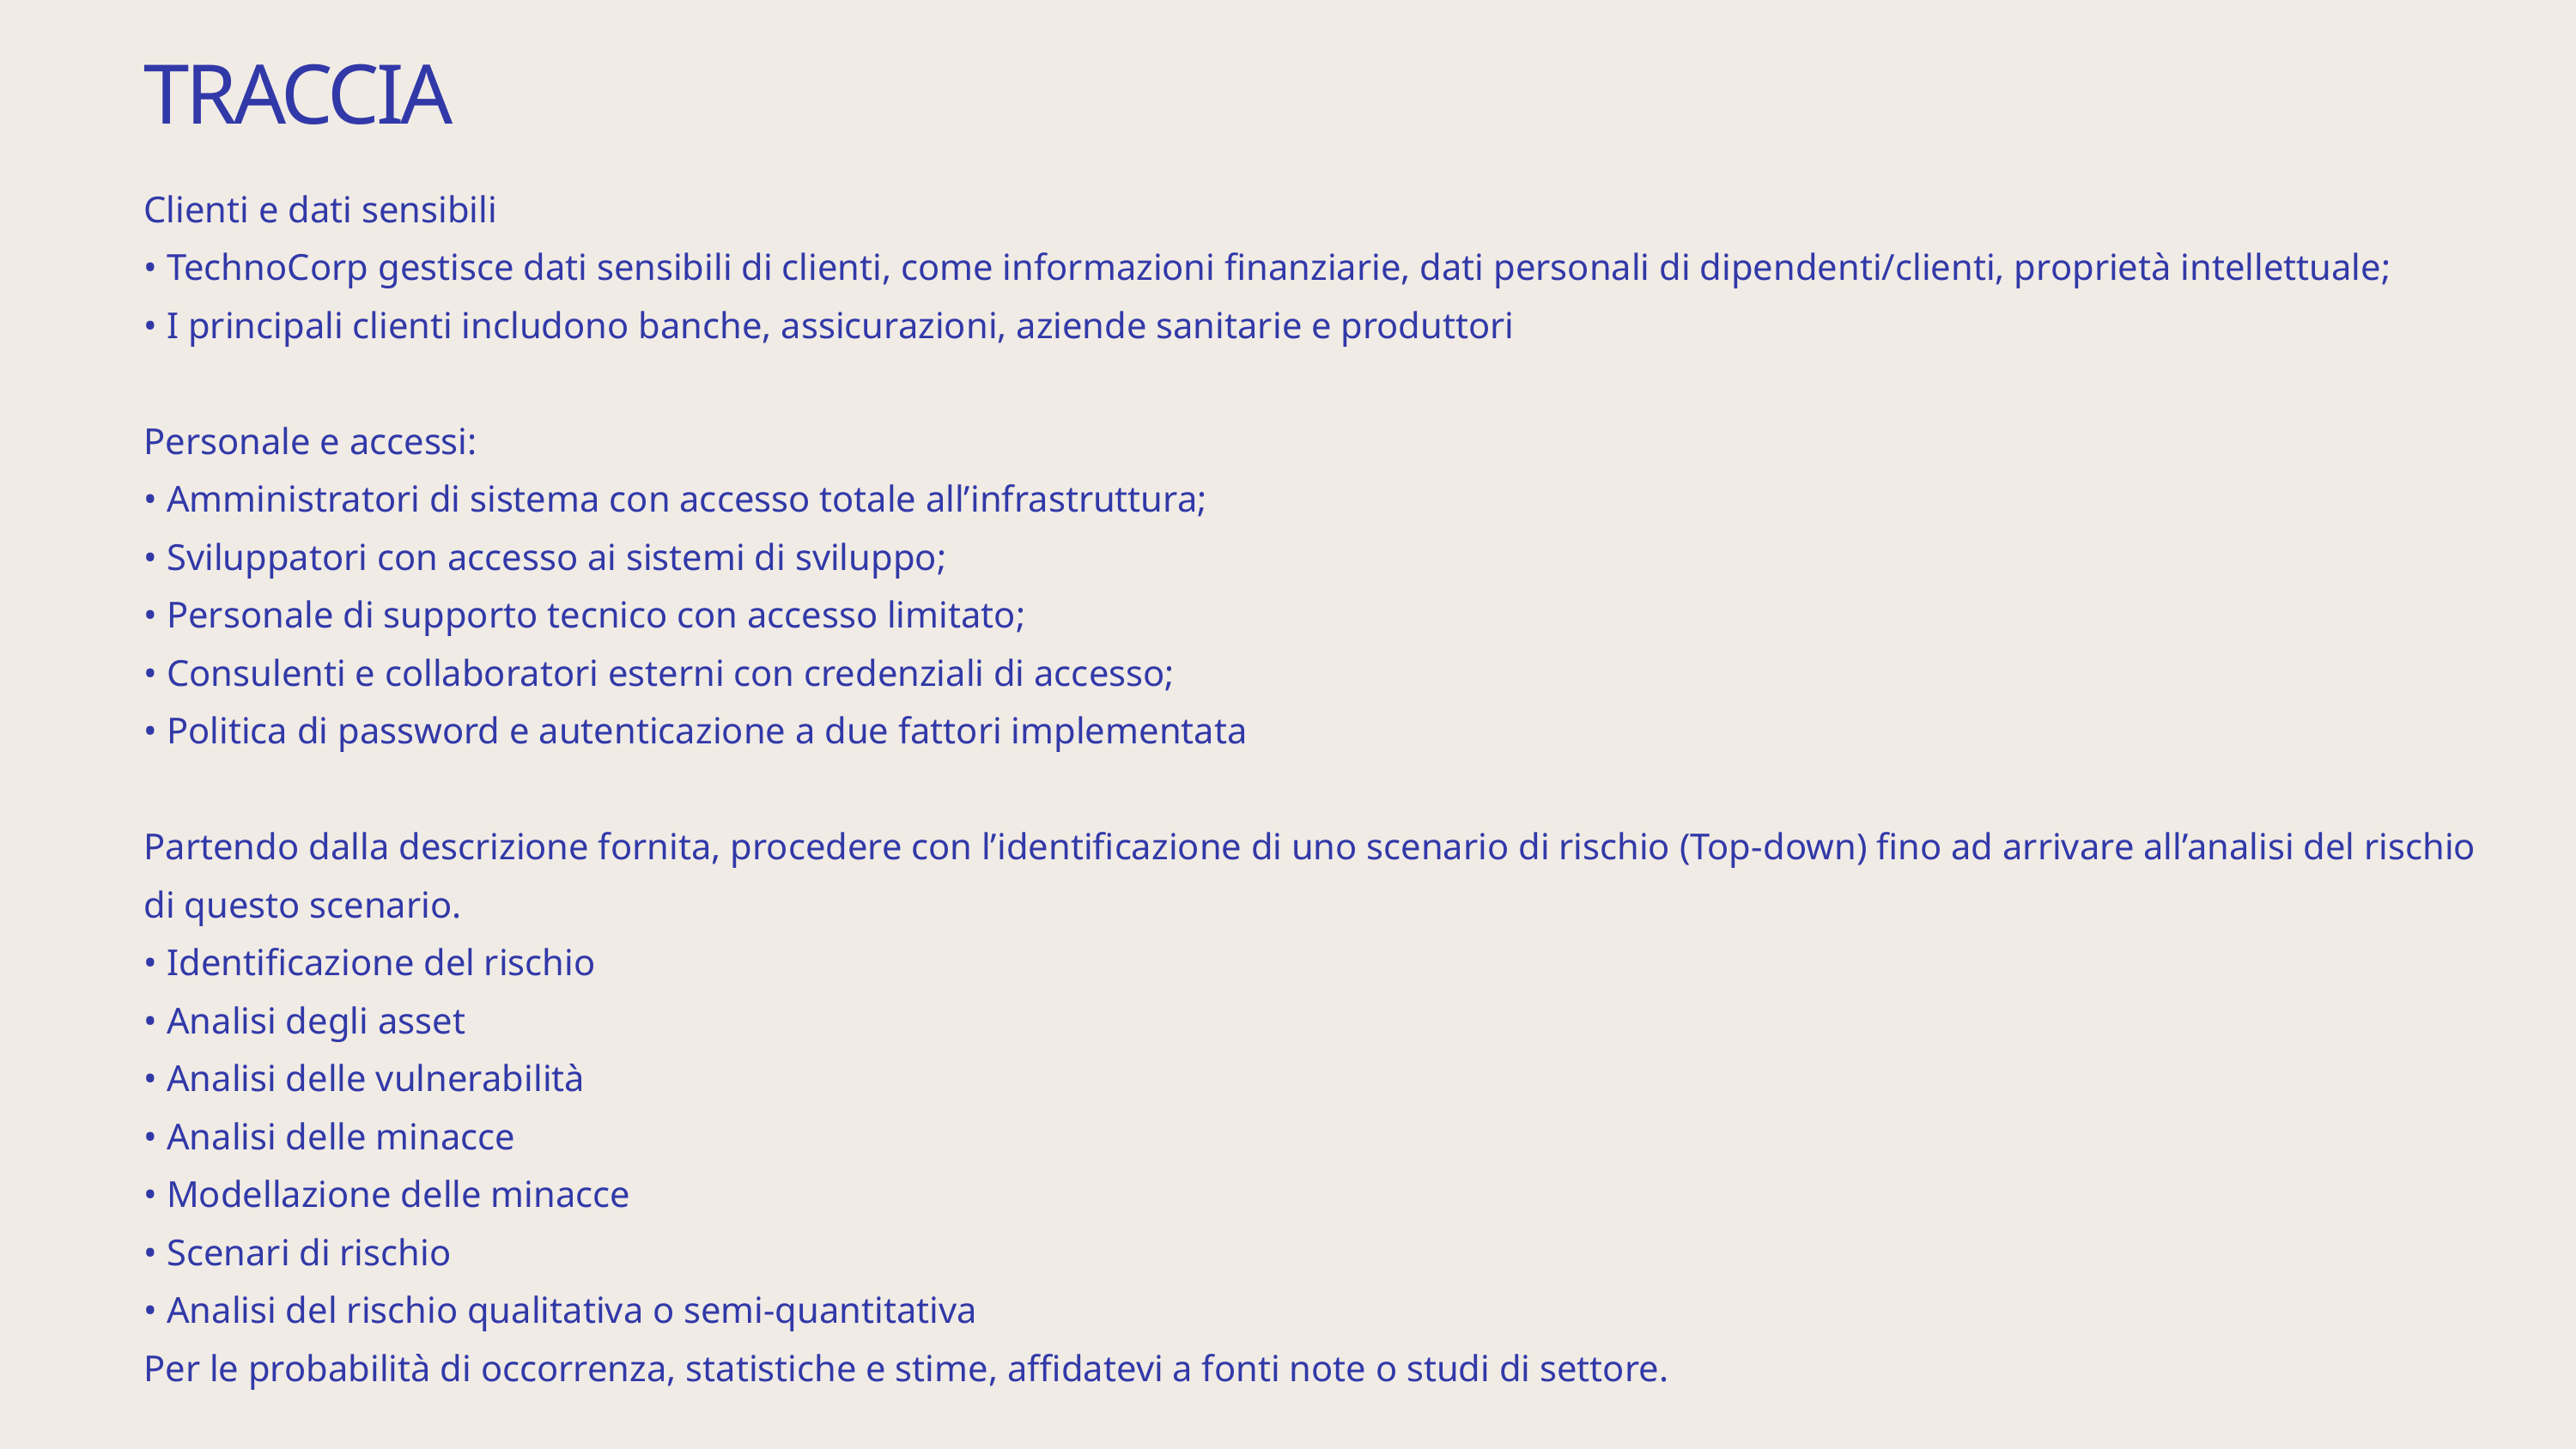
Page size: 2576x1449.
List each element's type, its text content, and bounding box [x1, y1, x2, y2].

text_box Clienti e dati sensibili • TechnoCorp gestisce dati sensibili di clienti, come informazioni finanziarie, dati personali di dipendenti/clienti, proprietà intellettuale; • I principali clienti includono banche, assicurazioni, aziende sanitarie e produttori Personale e accessi: • Amministratori di sistema con accesso totale all’infrastruttura; • Sviluppatori con accesso ai sistemi di sviluppo; • Personale di supporto tecnico con accesso limitato; • Consulenti e collaboratori esterni con credenziali di accesso; • Politica di password e autenticazione a due fattori implementata Partendo dalla descrizione fornita, procedere con l’identificazione di uno scenario di rischio (Top-down) fino ad arrivare all’analisi del rischio di questo scenario. • Identificazione del rischio • Analisi degli asset • Analisi delle vulnerabilità • Analisi delle minacce • Modellazione delle minacce • Scenari di rischio • Analisi del rischio qualitativa o semi-quantitativa Per le probabilità di occorrenza, statistiche e stime, affidatevi a fonti note o studi di settore. [143, 171, 2505, 1389]
text_box TRACCIA [143, 58, 1326, 142]
